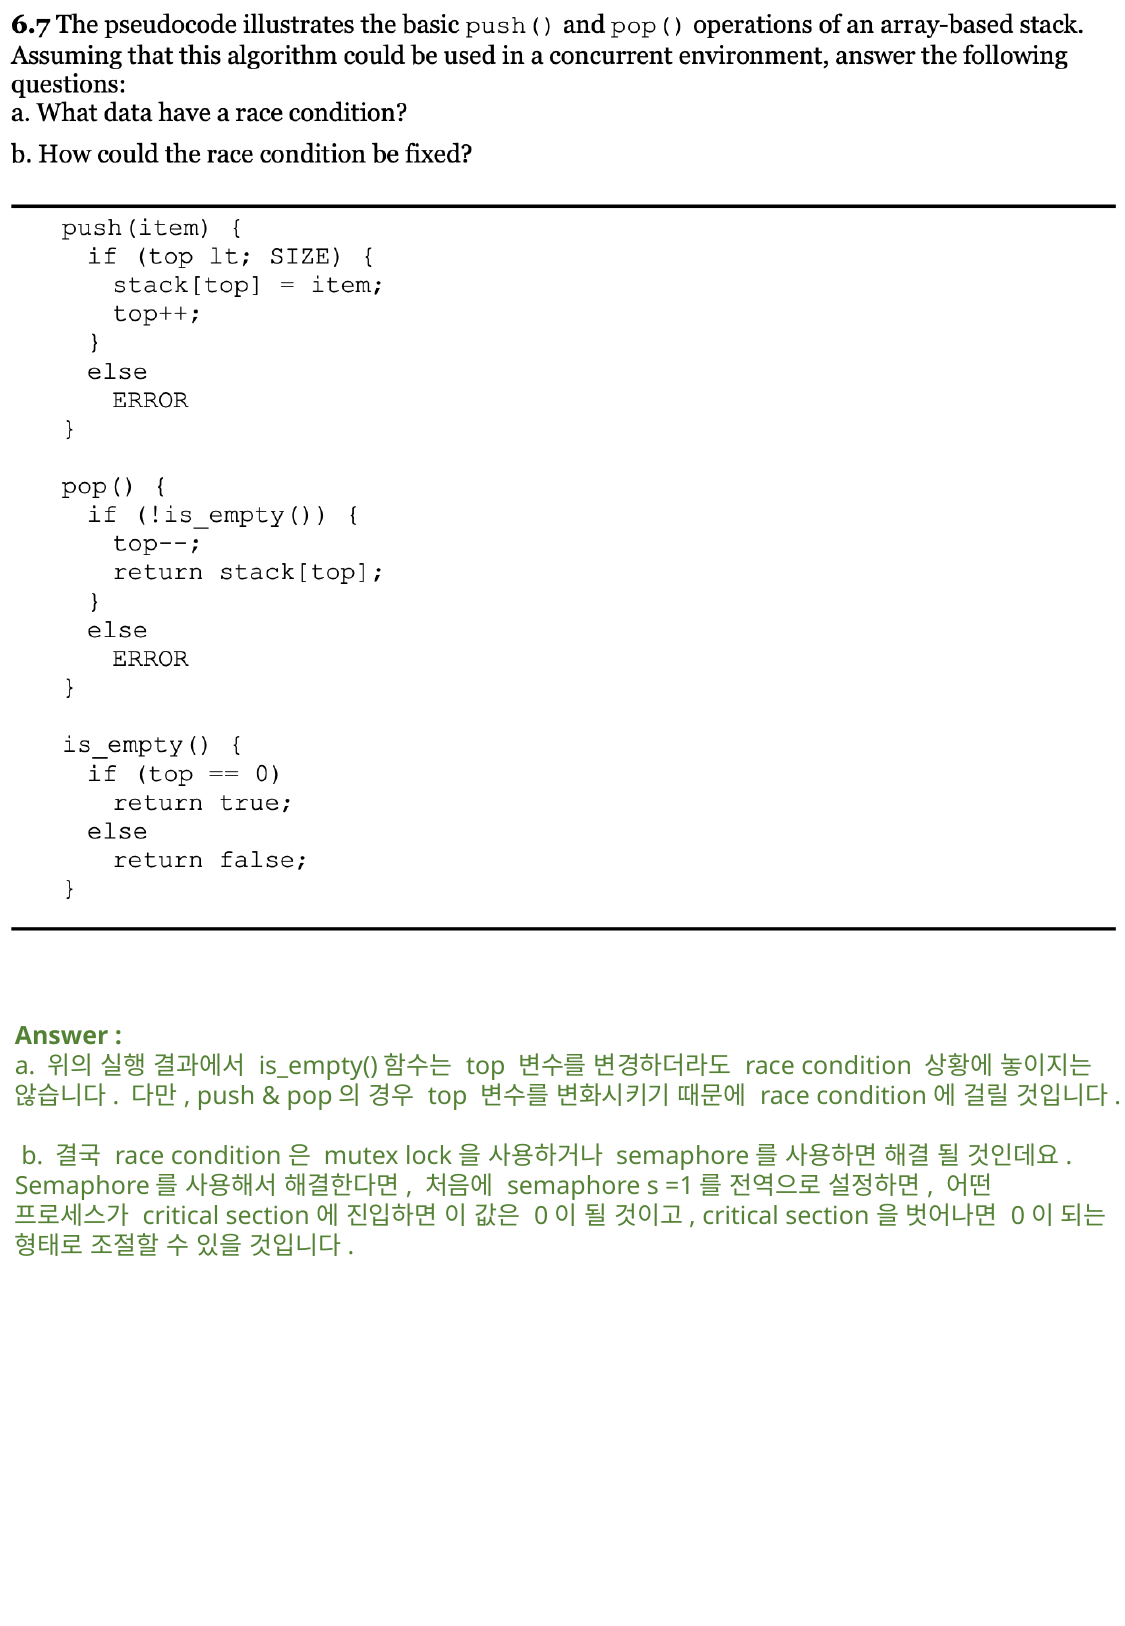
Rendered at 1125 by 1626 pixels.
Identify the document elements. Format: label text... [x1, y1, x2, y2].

text_box Answer : a. 위의 실행 결과에서 is_empty()함수는 top 변수를 변경하더라도 race condition 상황에 놓이지는 않습니다. 다만, push & pop의 경우 top 변수를 변화시키기 때문에 race condition에 걸릴 것입니다. b. 결국 race condition은 mutex lock을 사용하거나 semaphore를 사용하면 해결 될 것인데요. Semaphore를 사용해서 해결한다면, 처음에 semaphore s =1를 전역으로 설정하면, 어떤 프로세스가 critical section에 진입하면 이 값은 0이 될 것이고, critical section을 벗어나면 0이 되는 형태로 조절할 수 있을 것입니다. [0, 1012, 1125, 1267]
picture [0, 0, 1125, 940]
